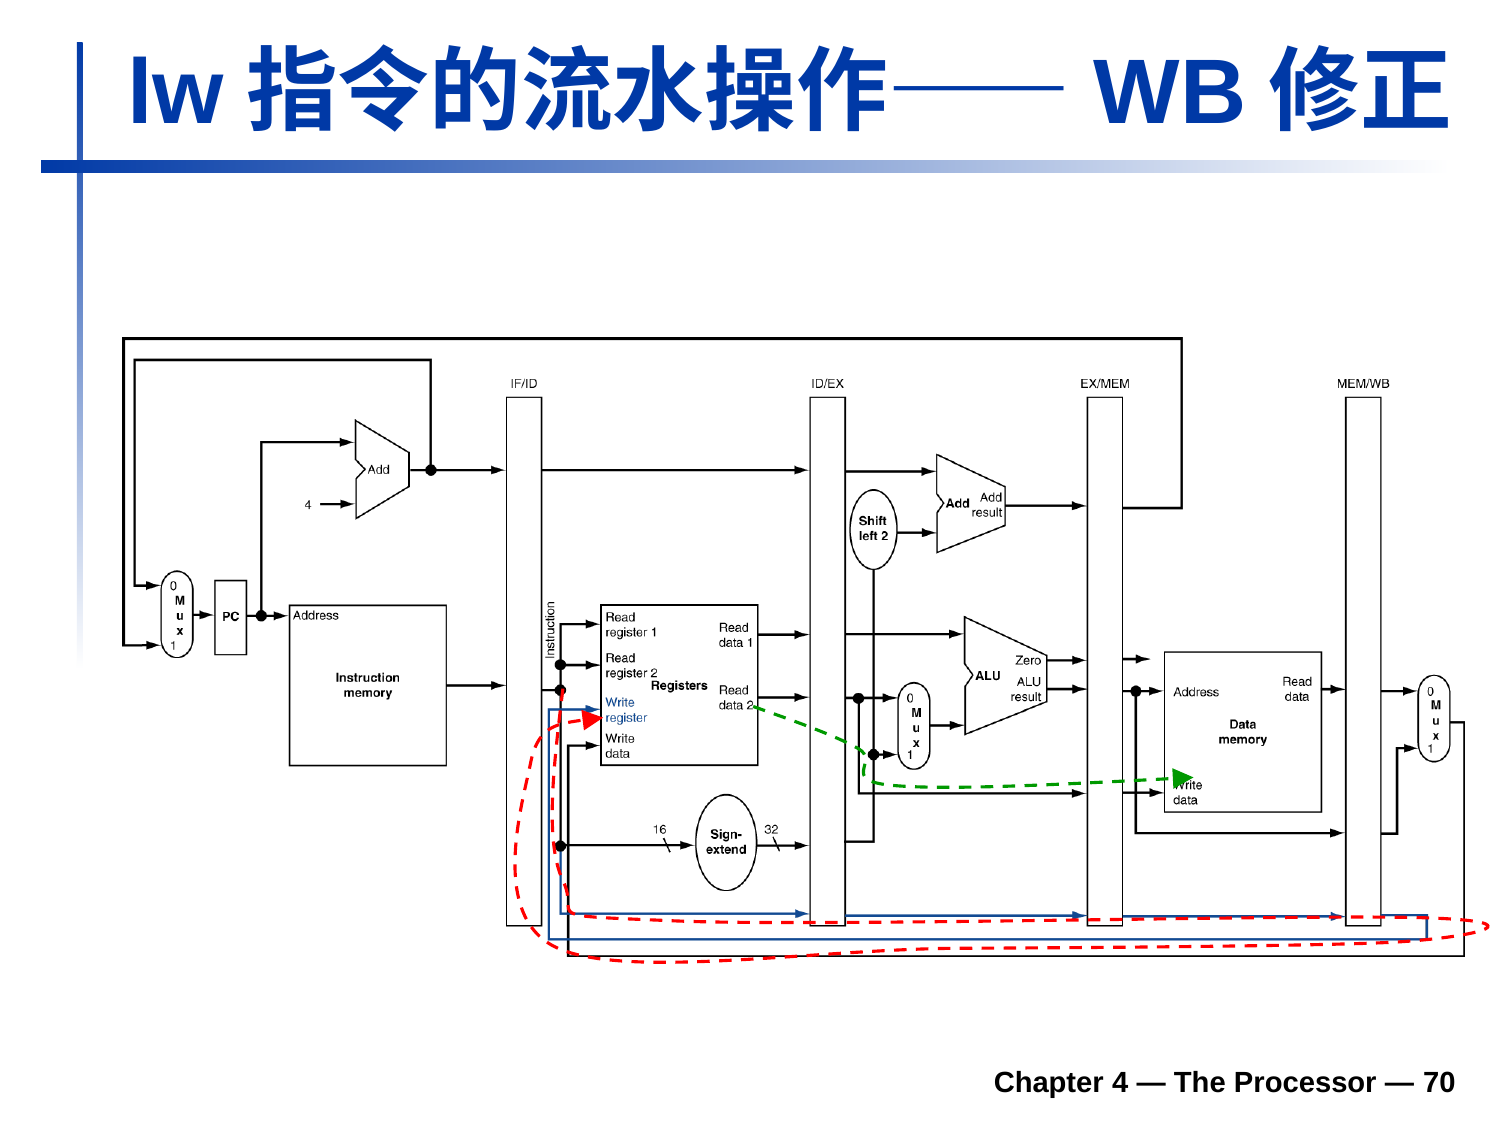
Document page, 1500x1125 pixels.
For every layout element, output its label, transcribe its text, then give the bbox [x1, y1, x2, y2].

picture [121, 337, 1465, 957]
text_box [1468, 920, 1489, 934]
title lw指令的流水操作——WB修正 [112, 22, 1468, 149]
footer Chapter 4 — The Processor — 70 [277, 1046, 1471, 1106]
